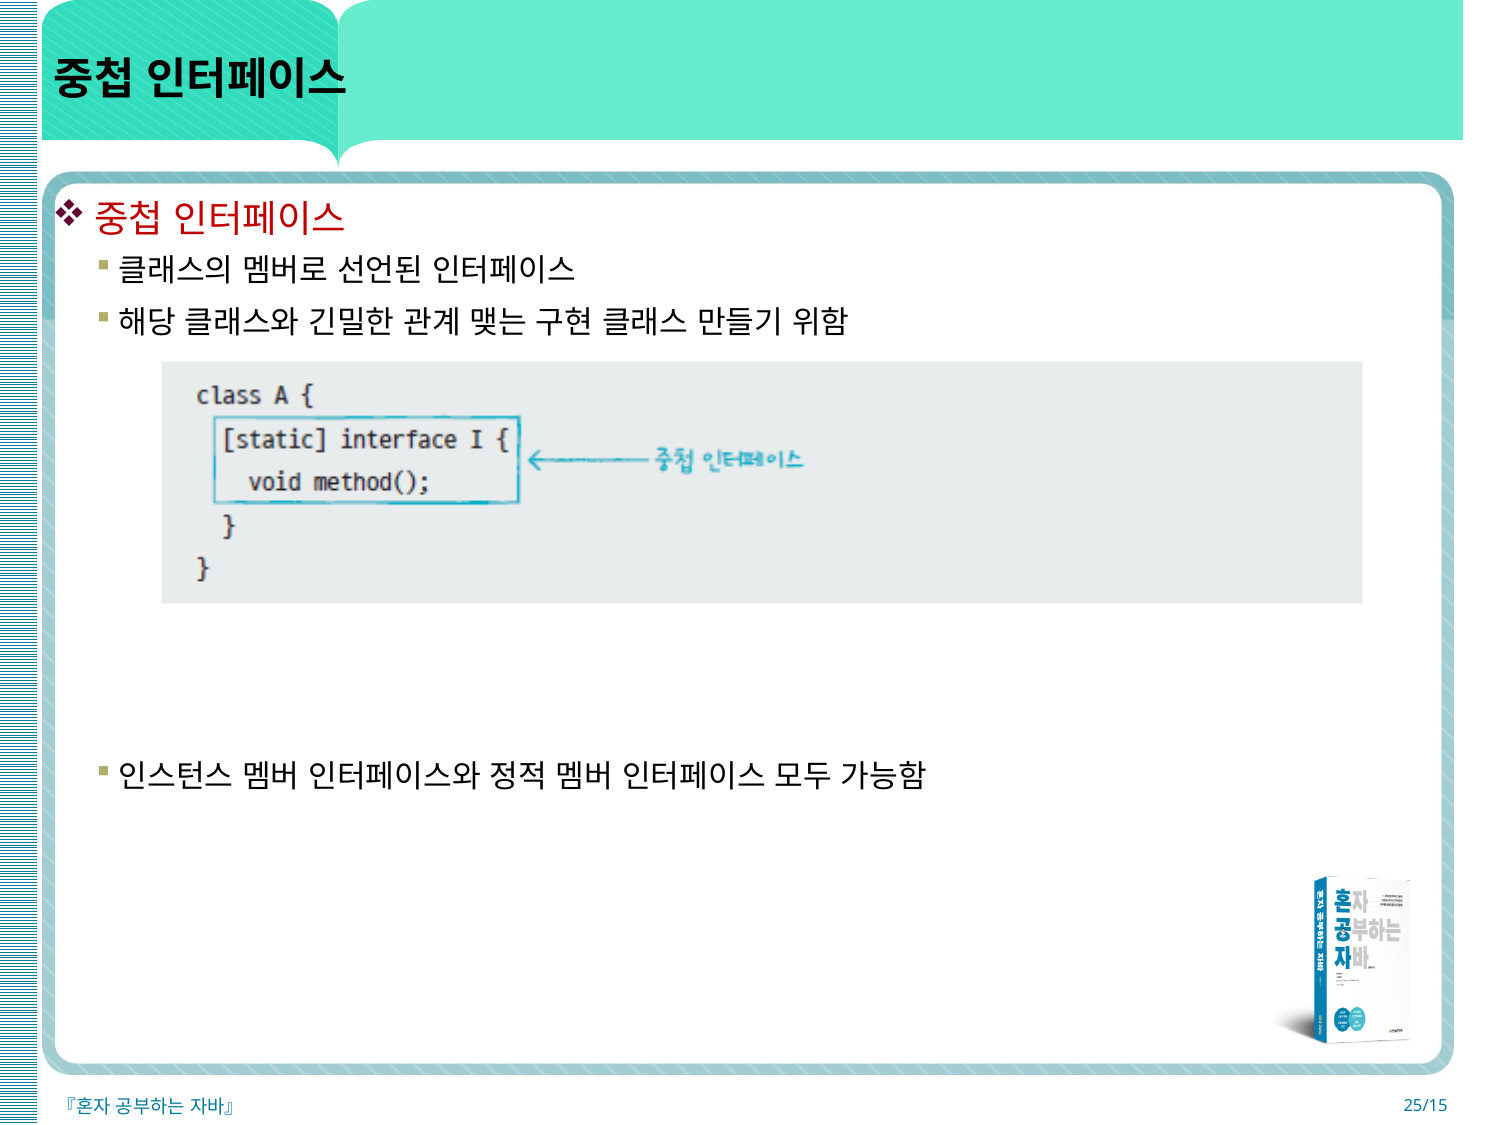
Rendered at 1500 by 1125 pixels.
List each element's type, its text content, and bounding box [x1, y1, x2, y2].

list 중첩 인터페이스 클래스의 멤버로 선언된 인터페이스 해당 클래스와 긴밀한 관계 맺는 구현 클래스 만들기 위함 인스턴스 멤버 인터페이스와 정적 멤버 인터페이스 모두 가능함 [37, 187, 1463, 1091]
picture [116, 1102, 131, 1107]
picture [68, 1097, 75, 1110]
picture [42, 0, 1463, 187]
title 중첩 인터페이스 [39, 42, 1280, 138]
picture [1243, 797, 1488, 1122]
picture [225, 1102, 232, 1115]
picture [149, 354, 1375, 614]
